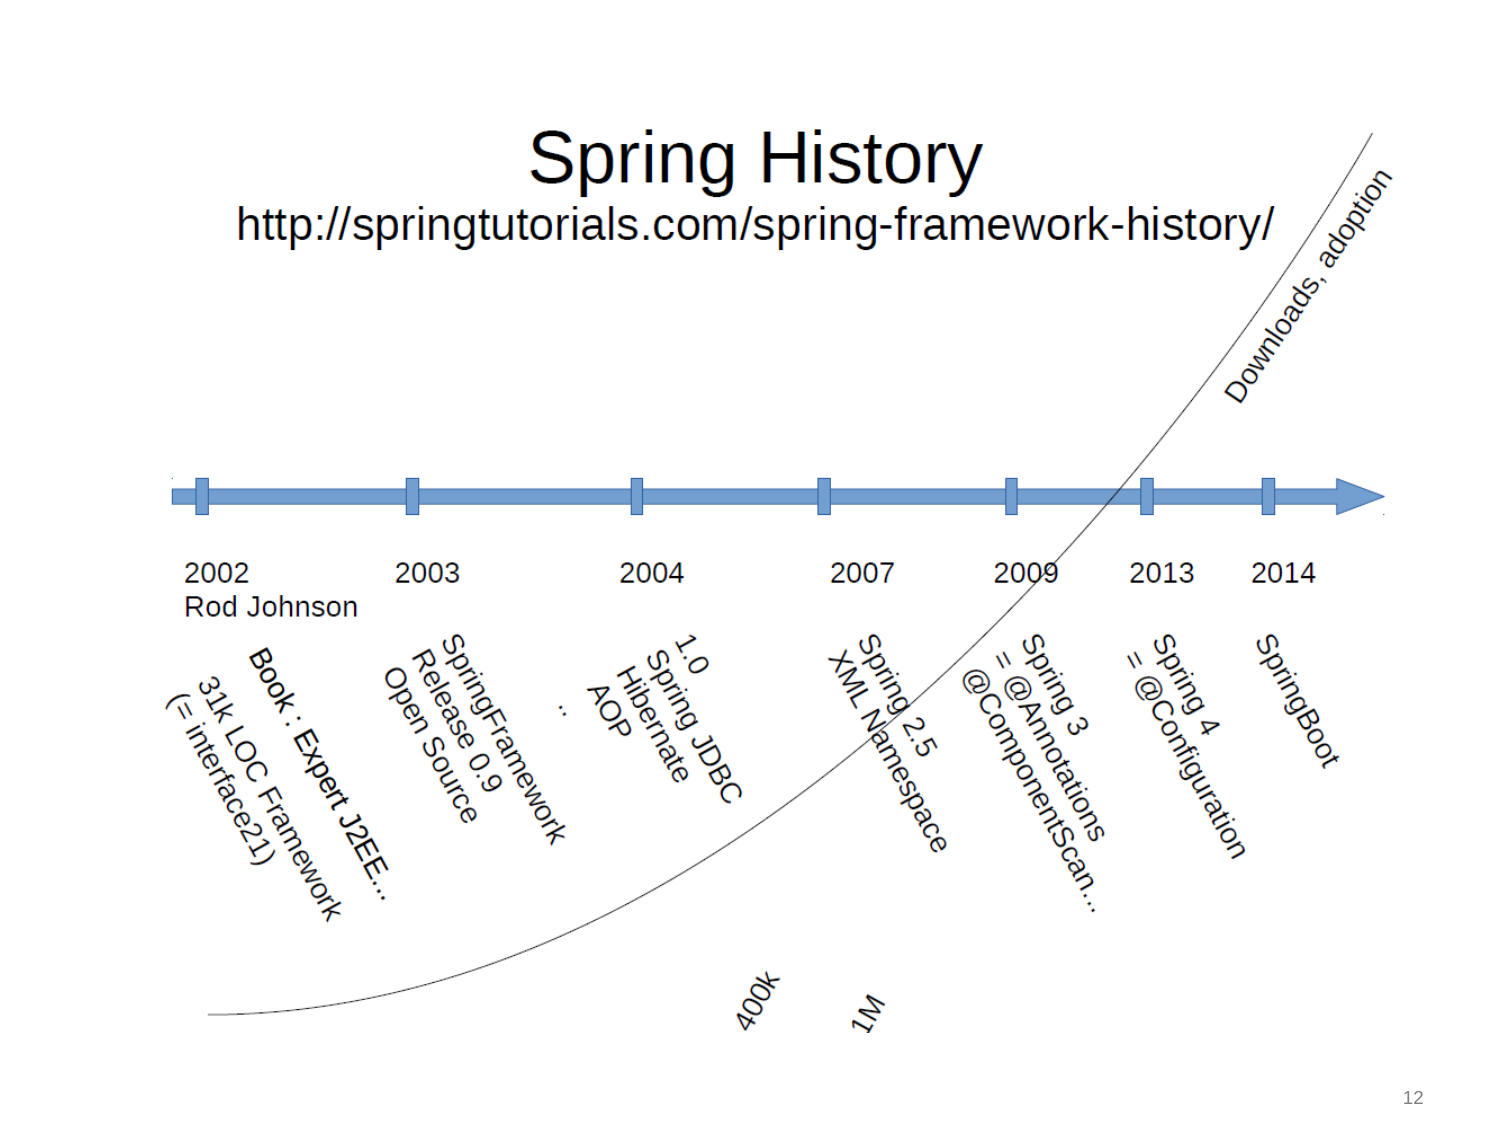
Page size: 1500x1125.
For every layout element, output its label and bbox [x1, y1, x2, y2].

picture [137, 99, 1407, 1034]
